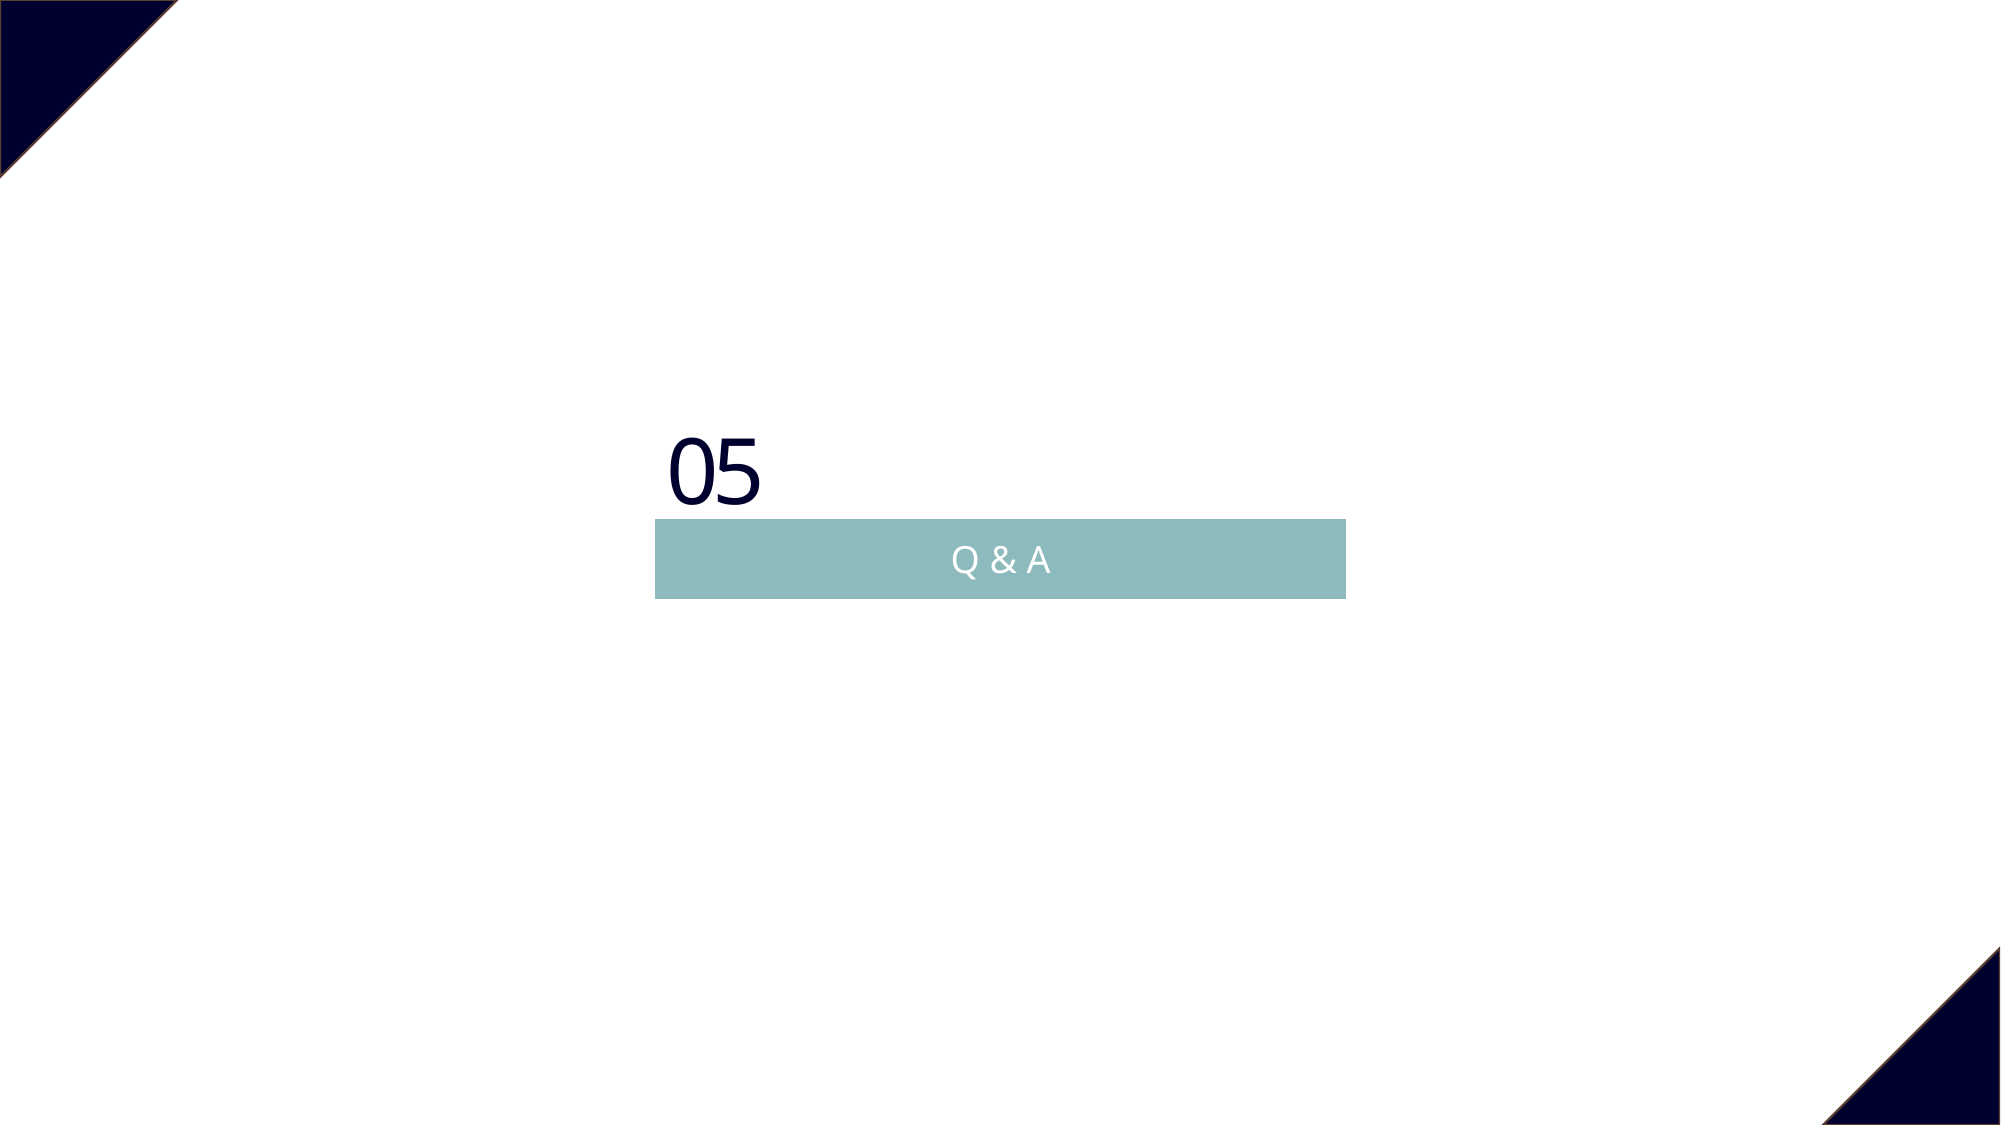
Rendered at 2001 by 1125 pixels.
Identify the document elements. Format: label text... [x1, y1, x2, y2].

text_box 05 [651, 405, 781, 531]
text_box Q & A [655, 519, 1346, 599]
